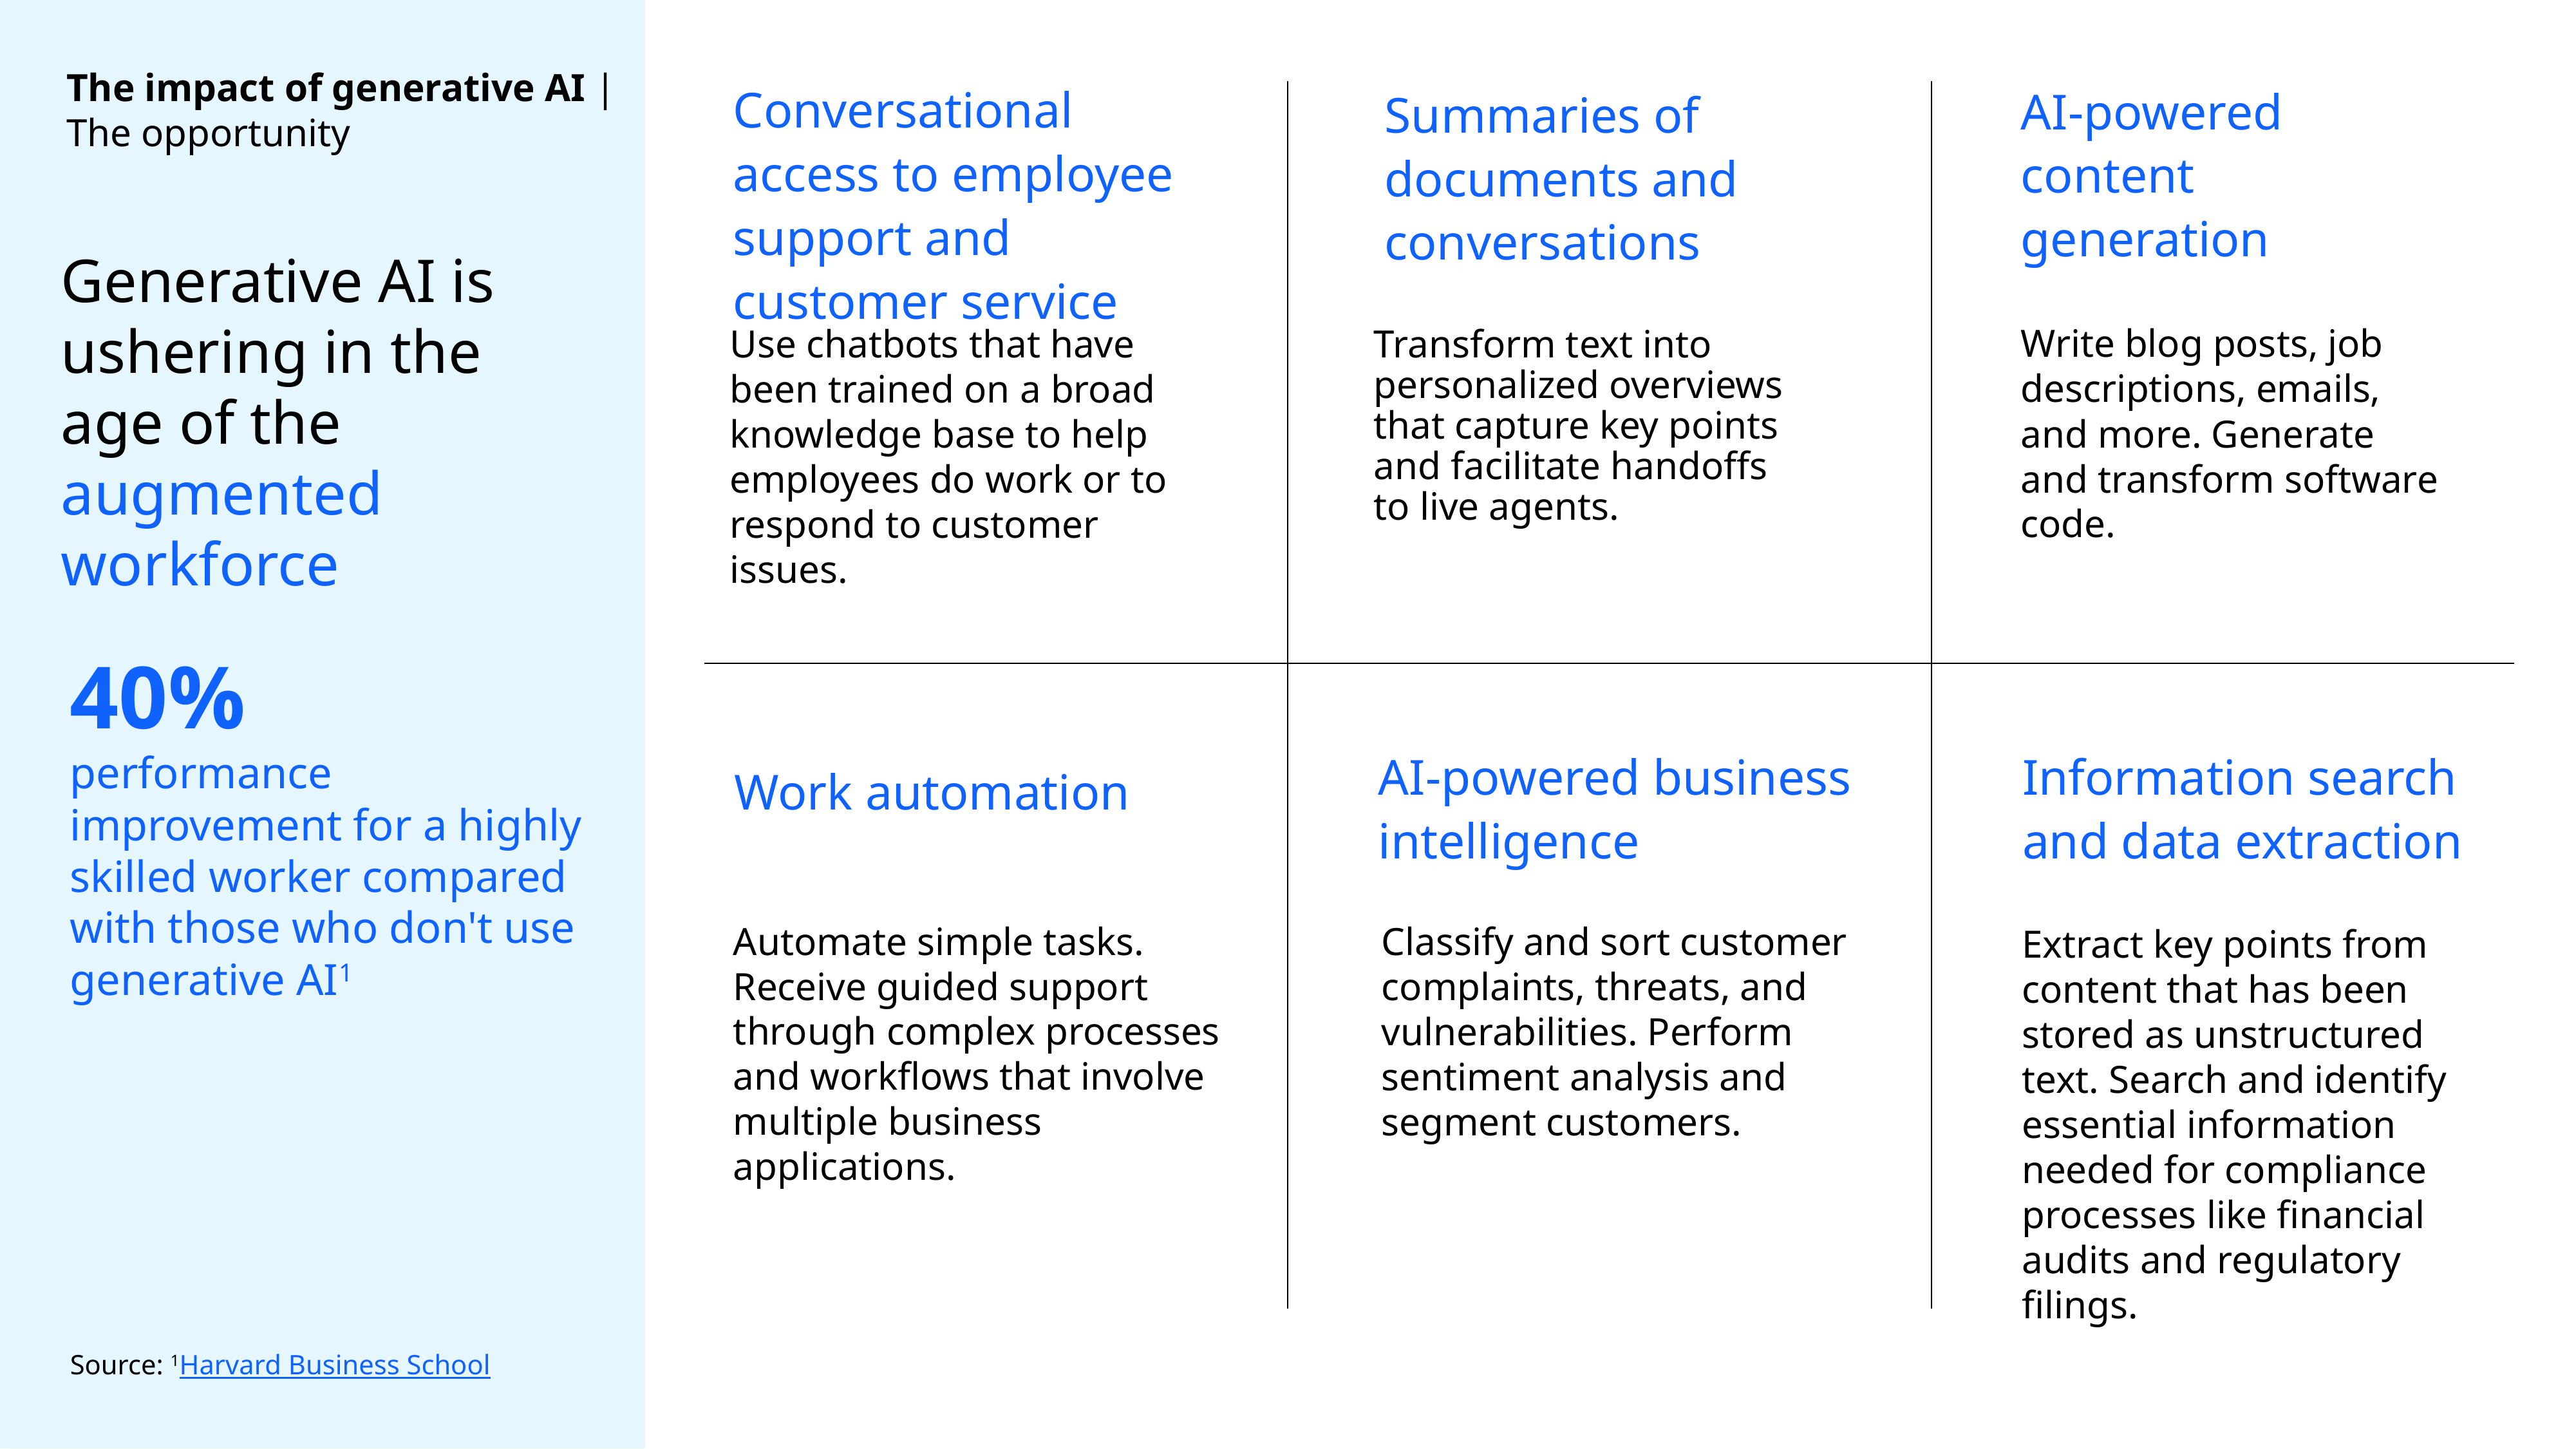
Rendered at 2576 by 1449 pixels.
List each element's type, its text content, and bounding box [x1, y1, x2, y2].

text_box AI-powered business intelligence [1352, 728, 1881, 911]
text_box Transform text into personalized overviews that capture key points and facilitate handoffs to live agents. [1348, 312, 1870, 541]
title The impact of generative AI | The opportunity [66, 63, 705, 166]
text_box Automate simple tasks. Receive guided support through complex processes and workflows that involve multiple business applications. [708, 904, 1275, 1201]
text_box Information search and data extraction [1997, 728, 2542, 846]
text_box Classify and sort customer complaints, threats, and vulnerabilities. Perform sentiment analysis and segment customers. [1355, 904, 1919, 1156]
text_box [0, 0, 645, 1449]
text_box Source: 1Harvard Business School [61, 1343, 619, 1389]
text_box Write blog posts, job descriptions, emails, and more. Generate and transform software code. [1995, 307, 2465, 558]
text_box Extract key points from content that has been stored as unstructured text. Search and identify essential information needed for compliance processes like financial audits and regulatory filings. [1996, 907, 2524, 1339]
text_box Summaries of documents and conversations [1375, 73, 1882, 276]
text_box Generative AI is ushering in the age of the augmented workforce [61, 243, 578, 598]
text_box AI-powered content generation [1995, 62, 2465, 297]
text_box Work automation [708, 742, 1232, 860]
text_box Conversational access to employee support and customer service [708, 61, 1237, 271]
text_box 40% performance improvement for a highly skilled worker compared with those who don't use generative AI1 [61, 638, 601, 1009]
text_box Use chatbots that have been trained on a broad knowledge base to help employees do work or to respond to customer issues. [704, 307, 1234, 604]
